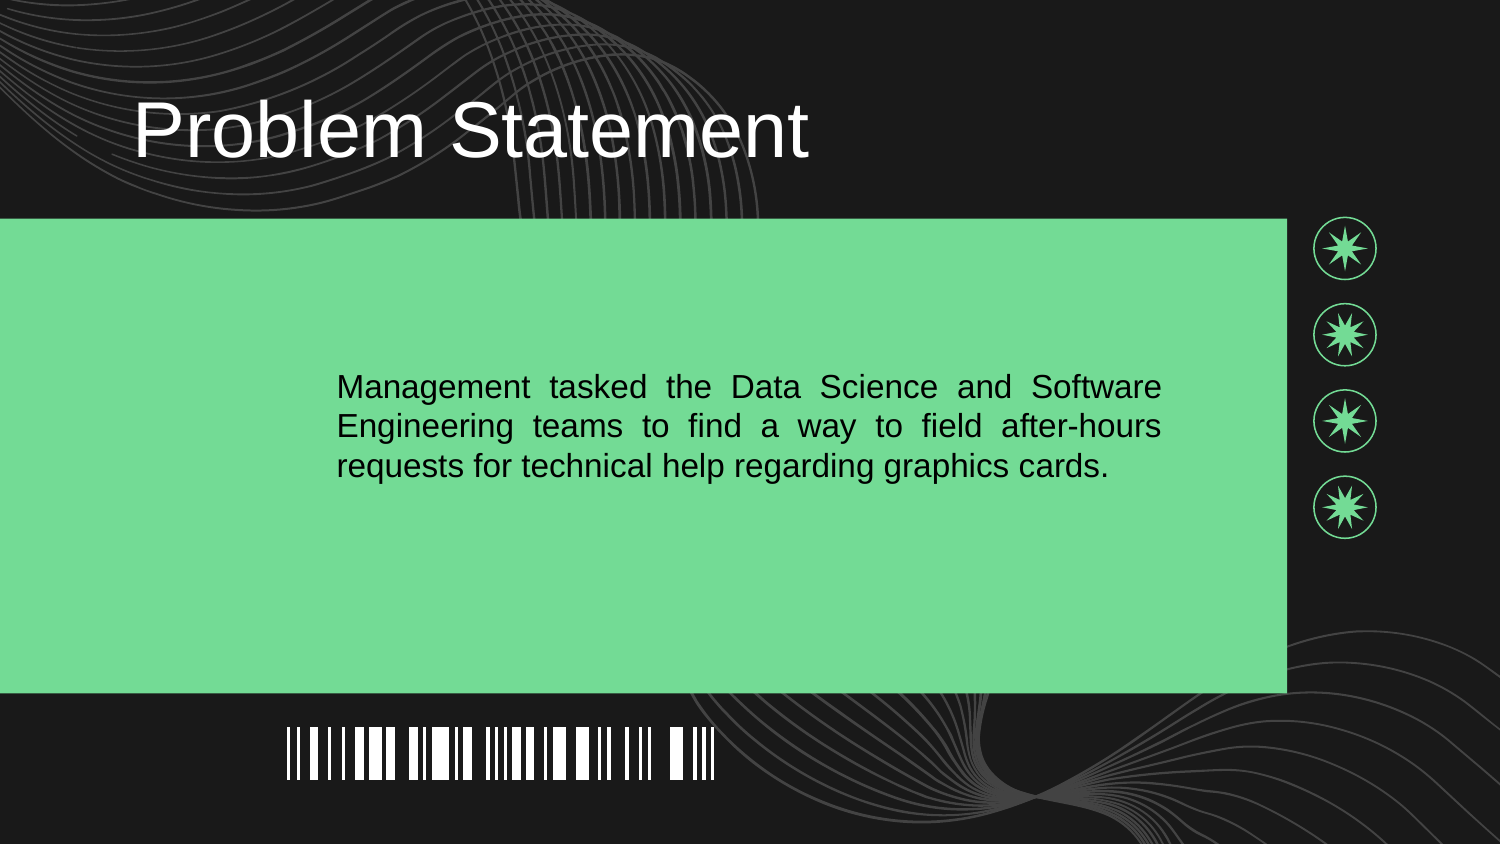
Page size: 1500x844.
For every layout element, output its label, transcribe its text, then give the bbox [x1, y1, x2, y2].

title Problem Statement [117, 62, 1383, 167]
list Management tasked the Data Science and Software Engineering teams to find a way to field after-hours requests for technical help regarding graphics cards. [321, 349, 1179, 494]
